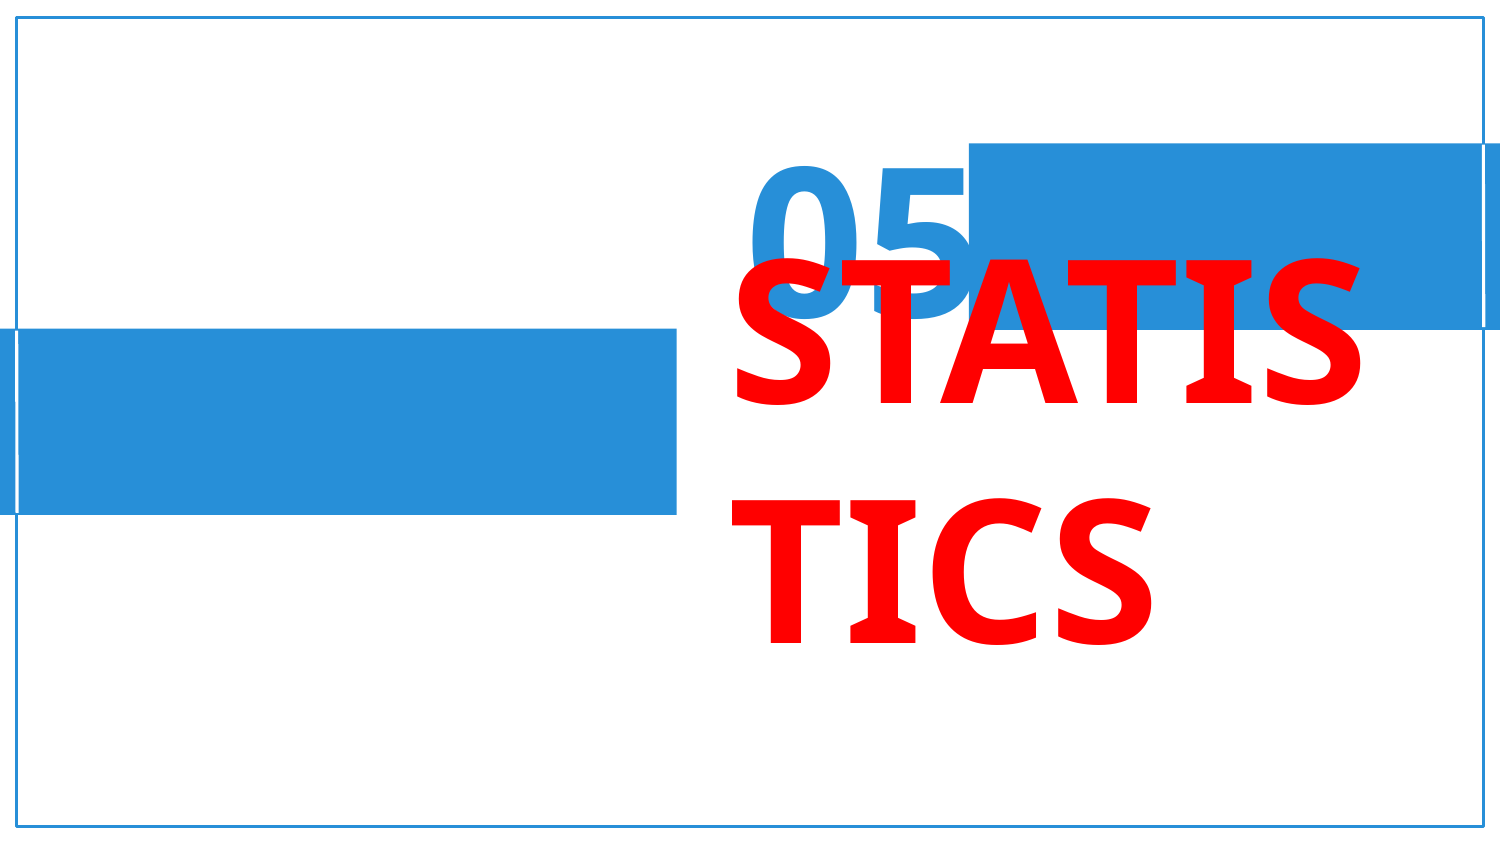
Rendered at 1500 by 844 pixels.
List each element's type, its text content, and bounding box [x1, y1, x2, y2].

title STATISTICS [713, 372, 1413, 516]
title 05 [730, 157, 1004, 312]
